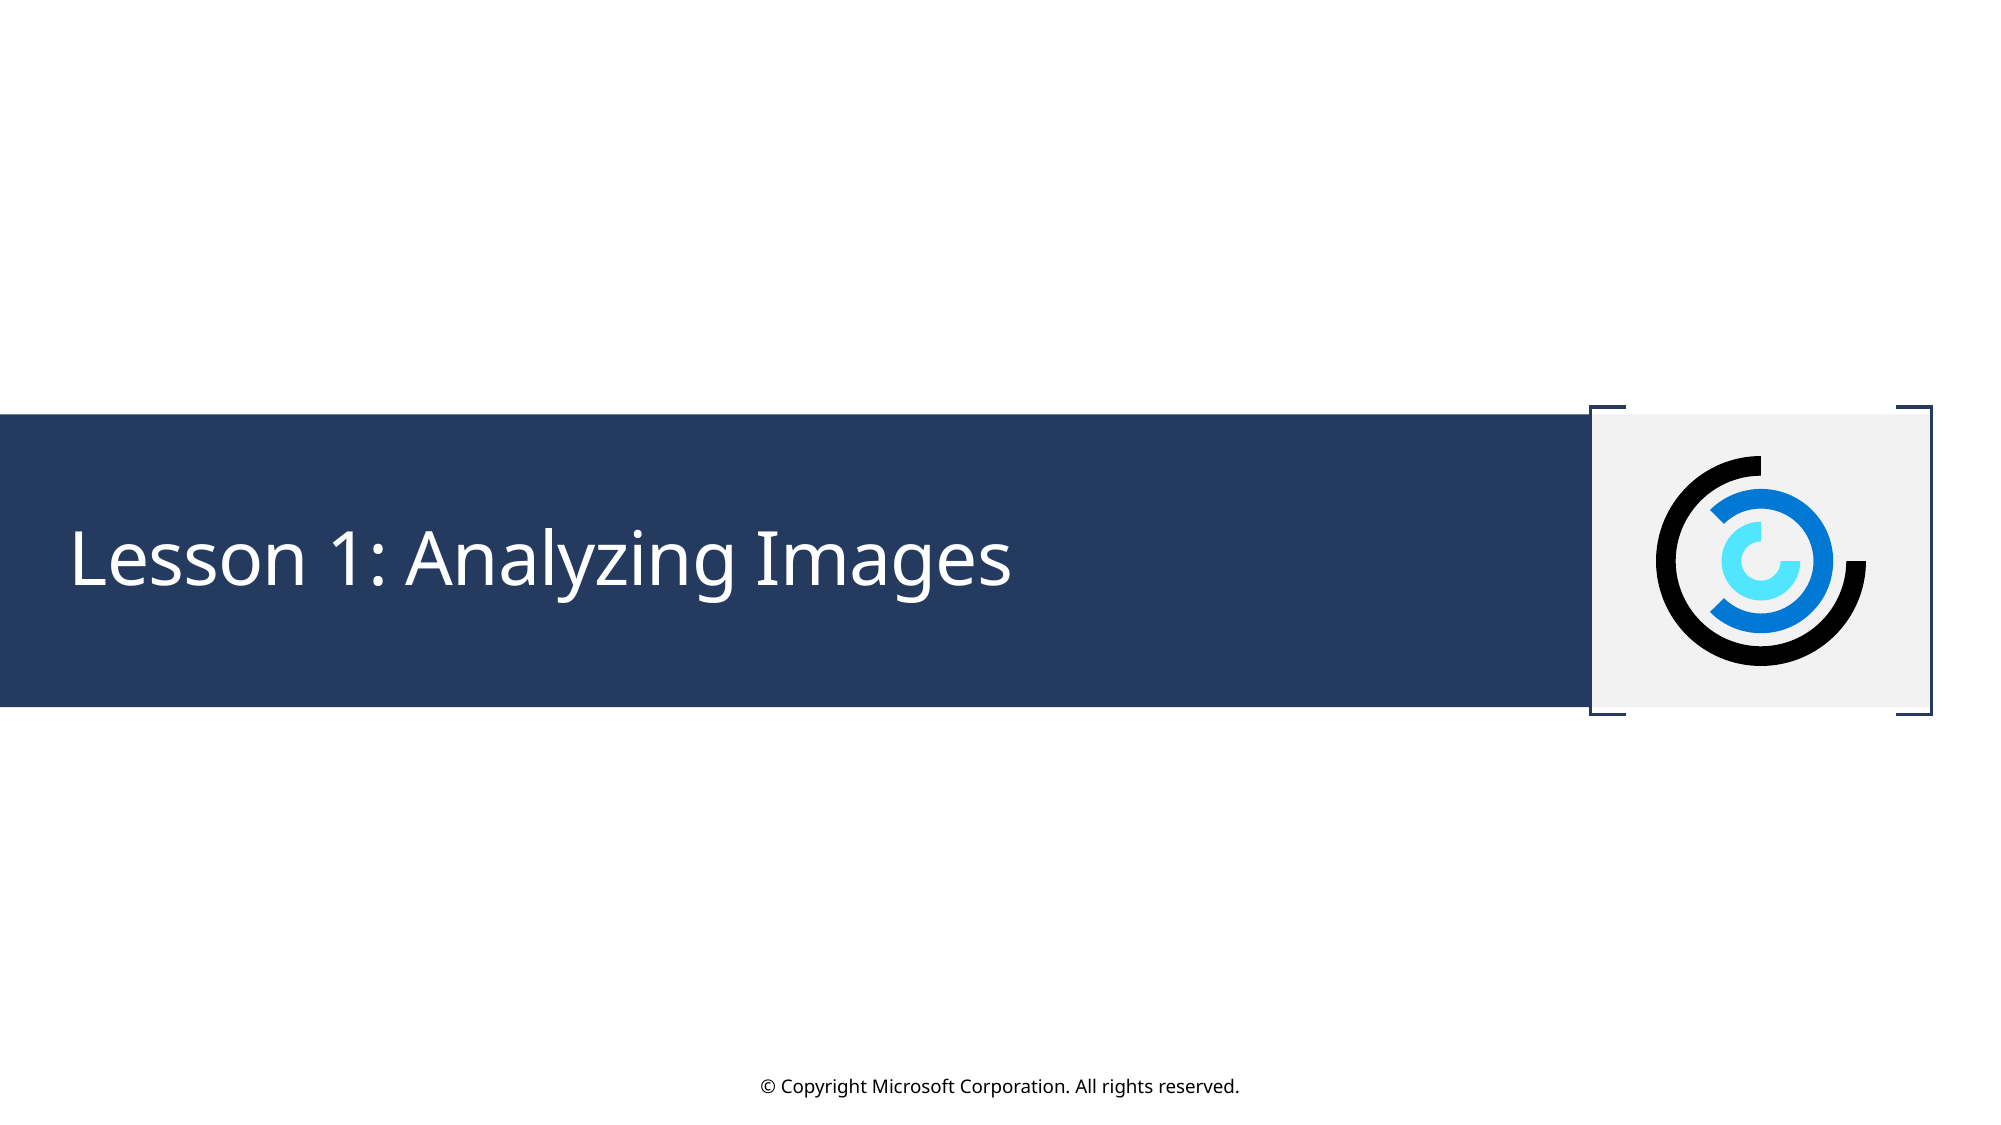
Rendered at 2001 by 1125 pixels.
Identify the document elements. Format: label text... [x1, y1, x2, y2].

title Lesson 1: Analyzing Images [68, 414, 1577, 708]
picture [1655, 455, 1867, 667]
